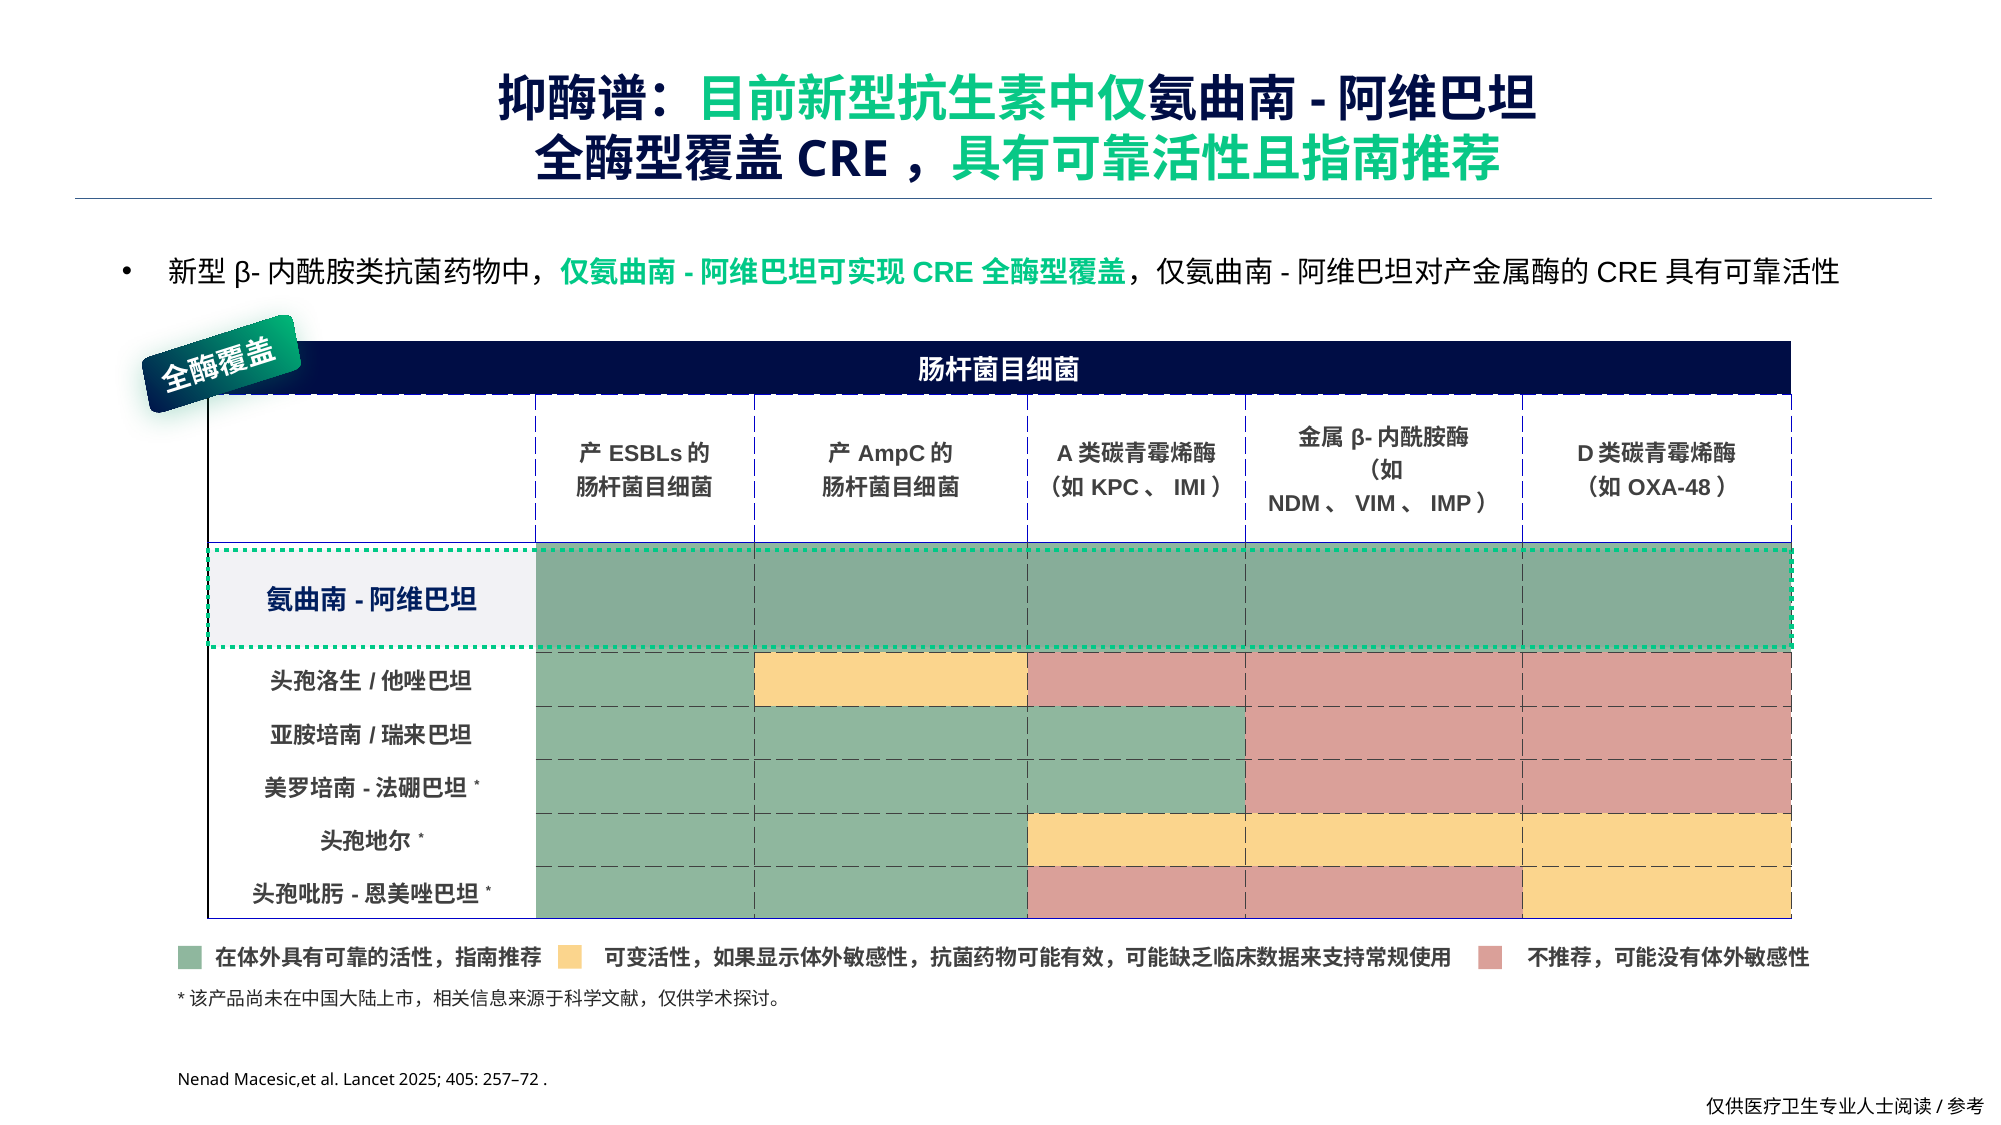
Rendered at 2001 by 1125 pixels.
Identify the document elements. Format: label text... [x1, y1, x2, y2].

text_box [1477, 936, 1998, 979]
table_cell 金属β-内酰胺酶 （如NDM、VIM、IMP） [1245, 394, 1523, 542]
table_cell [1245, 760, 1523, 813]
table_cell 头孢地尔* [209, 813, 536, 866]
table_cell [754, 760, 1028, 813]
table_cell D类碳青霉烯酶 （如OXA-48） [1523, 394, 1791, 542]
table_cell [1028, 652, 1245, 706]
table_cell [1028, 543, 1245, 549]
table_cell 亚胺培南/瑞来巴坦 [209, 706, 536, 760]
text_box Nenad Macesic,et al. Lancet 2025; 405: 257–72 . [177, 1067, 1524, 1090]
table_cell [1523, 648, 1791, 652]
table_cell [1245, 706, 1523, 760]
table_cell 产ESBLs的 肠杆菌目细菌 [536, 394, 754, 542]
table_cell [1028, 813, 1245, 866]
table_cell [754, 706, 1028, 760]
table_cell [754, 866, 1028, 918]
table_cell [1245, 866, 1523, 918]
table_cell [536, 706, 754, 760]
text_box 新型β-内酰胺类抗菌药物中，仅氨曲南-阿维巴坦可实现CRE全酶型覆盖，仅氨曲南-阿维巴坦对产金属酶的CRE具有可靠活性 [107, 242, 1900, 296]
table_cell 头孢吡肟-恩美唑巴坦* [209, 866, 536, 918]
table_cell [1523, 866, 1791, 918]
table_cell [209, 394, 536, 542]
table_cell [1523, 706, 1791, 760]
table_cell 头孢洛生/他唑巴坦 [209, 652, 536, 706]
table_cell [755, 543, 1027, 549]
table_cell 氨曲南-阿维巴坦 [209, 648, 536, 652]
table_cell [754, 648, 1028, 652]
table_cell [536, 813, 754, 866]
table_cell [1523, 543, 1791, 549]
table_cell [1523, 652, 1791, 706]
title 抑酶谱：目前新型抗生素中仅氨曲南-阿维巴坦 全酶型覆盖CRE，具有可靠活性且指南推荐 [104, 0, 1932, 194]
table_cell [1245, 652, 1523, 706]
table_cell [1245, 813, 1523, 866]
table_cell 美罗培南-法硼巴坦* [209, 760, 536, 813]
table_cell [536, 760, 754, 813]
table_cell [1028, 648, 1245, 652]
table_cell [1246, 543, 1522, 549]
table_cell 产AmpC的 肠杆菌目细菌 [754, 394, 1028, 542]
table_cell [536, 648, 754, 652]
table_cell [536, 652, 754, 706]
text_box 仅供医疗卫生专业人士阅读/参考 [1607, 1087, 2000, 1125]
table_cell [536, 543, 754, 549]
text_box [207, 549, 1792, 648]
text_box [177, 936, 557, 979]
table_cell [754, 652, 1028, 706]
table_cell [1028, 760, 1245, 813]
table_cell [754, 813, 1028, 866]
text_box *该产品尚未在中国⼤陆上市，相关信息来源于科学⽂献，仅供学术探讨。 [177, 986, 2000, 1010]
table_cell 氨曲南-阿维巴坦 [209, 543, 536, 549]
table_cell [1245, 648, 1523, 652]
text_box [557, 936, 1477, 979]
table_cell [1028, 866, 1245, 918]
table_cell [1523, 760, 1791, 813]
table_cell [1028, 706, 1245, 760]
table_cell [1523, 813, 1791, 866]
table_cell A类碳青霉烯酶 （如KPC、IMI） [1028, 394, 1245, 542]
table_cell [536, 866, 754, 918]
table_header 肠杆菌目细菌 [314, 341, 1791, 394]
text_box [122, 327, 314, 402]
